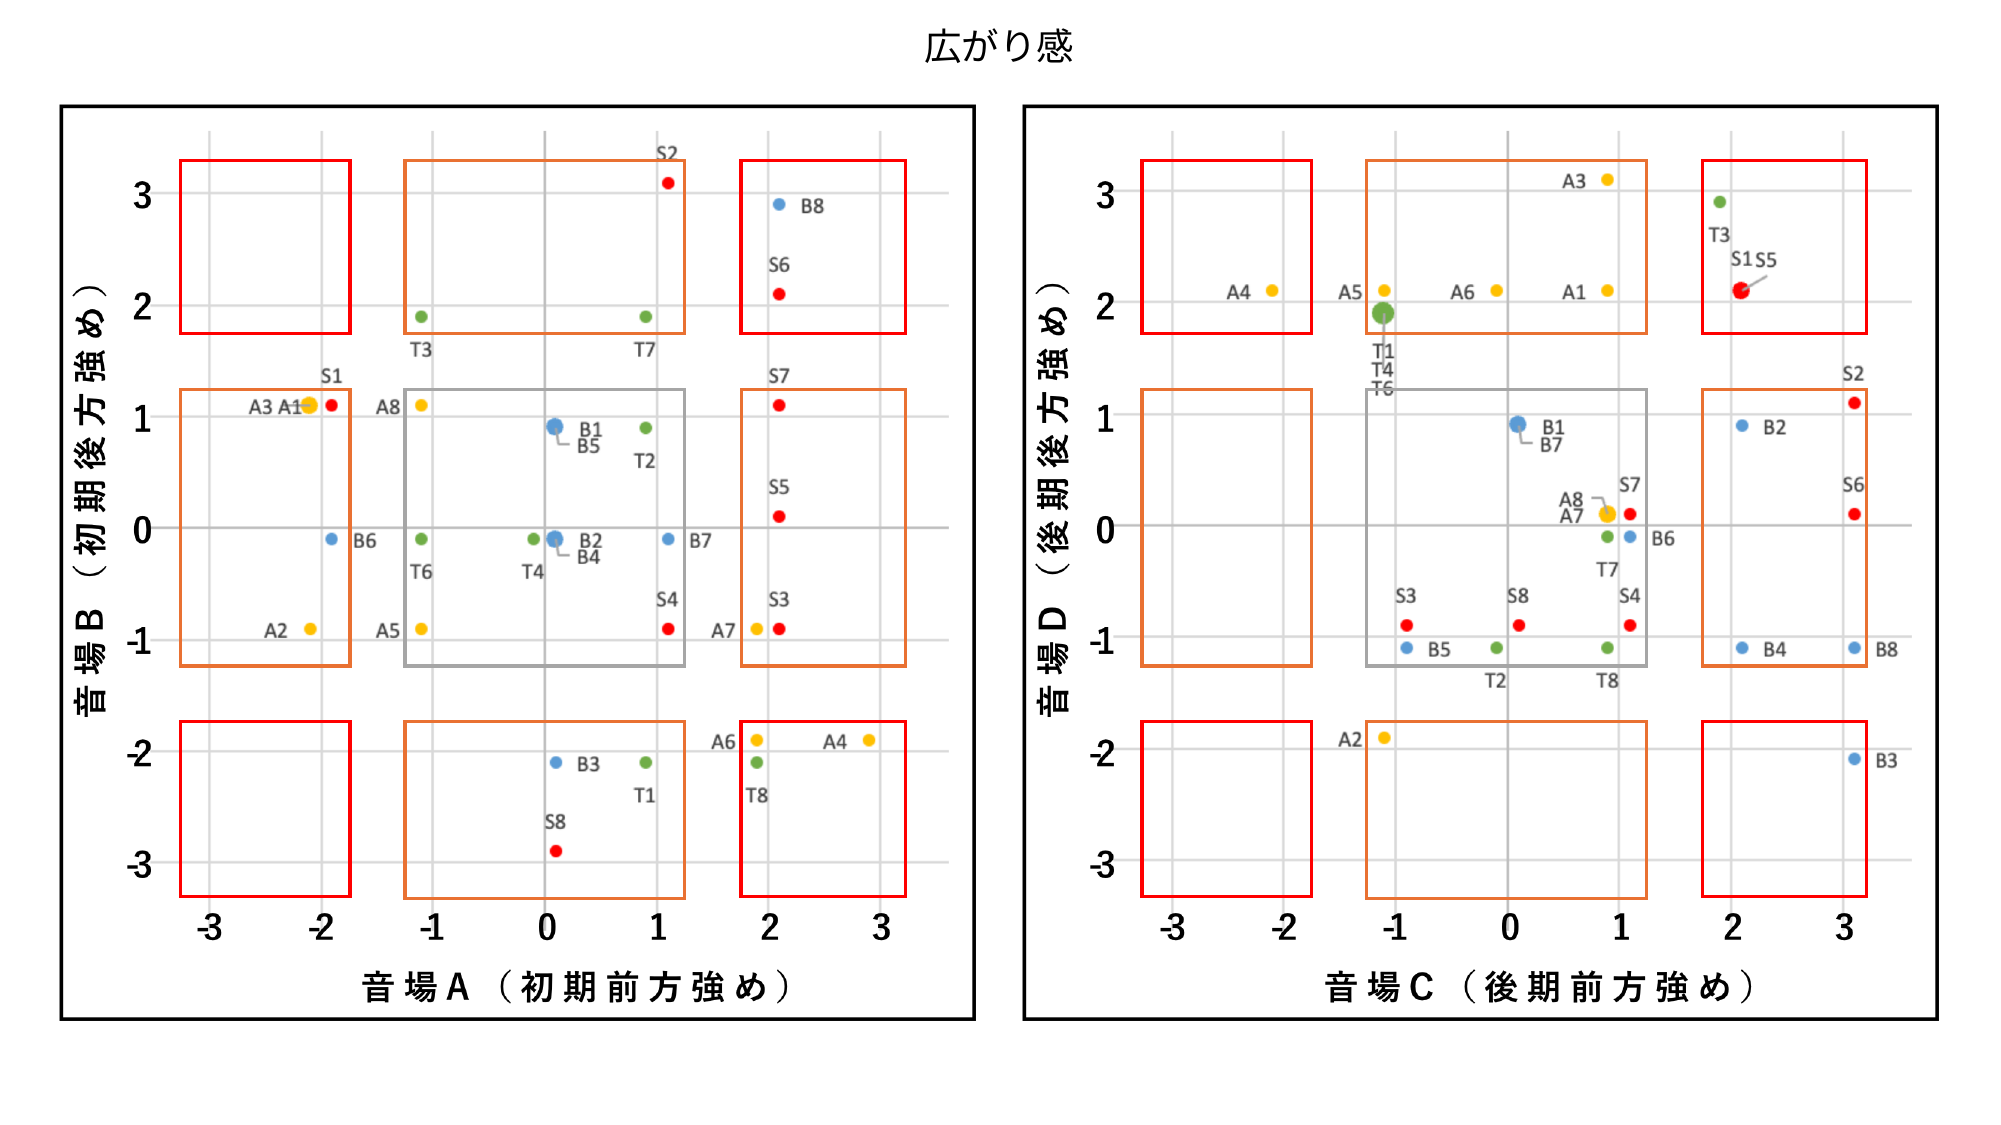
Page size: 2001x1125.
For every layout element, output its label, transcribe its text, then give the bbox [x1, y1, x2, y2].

picture [51, 90, 984, 1034]
picture [1015, 90, 1947, 1034]
text_box 広がり感 [476, 15, 1523, 76]
